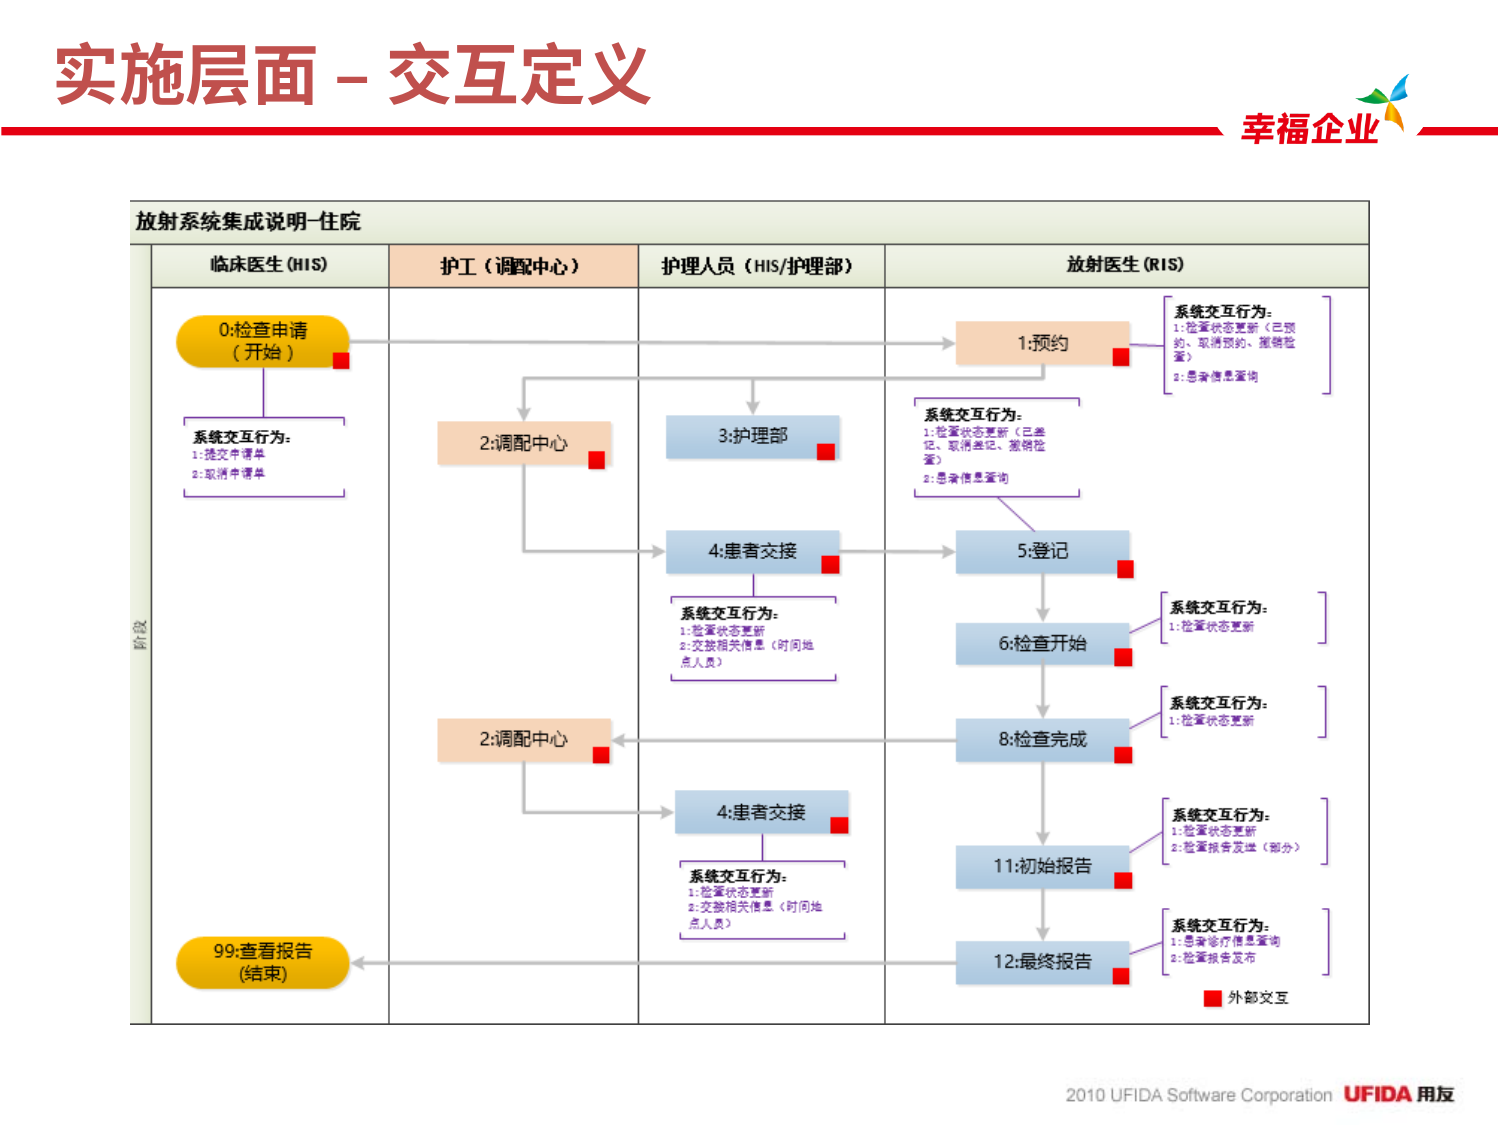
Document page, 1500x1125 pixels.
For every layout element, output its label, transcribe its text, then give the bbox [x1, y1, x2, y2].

picture [1025, 1062, 1500, 1125]
picture [130, 199, 1370, 1026]
title 实施层面 – 交互定义 [37, 24, 1500, 122]
picture [1228, 122, 1417, 150]
